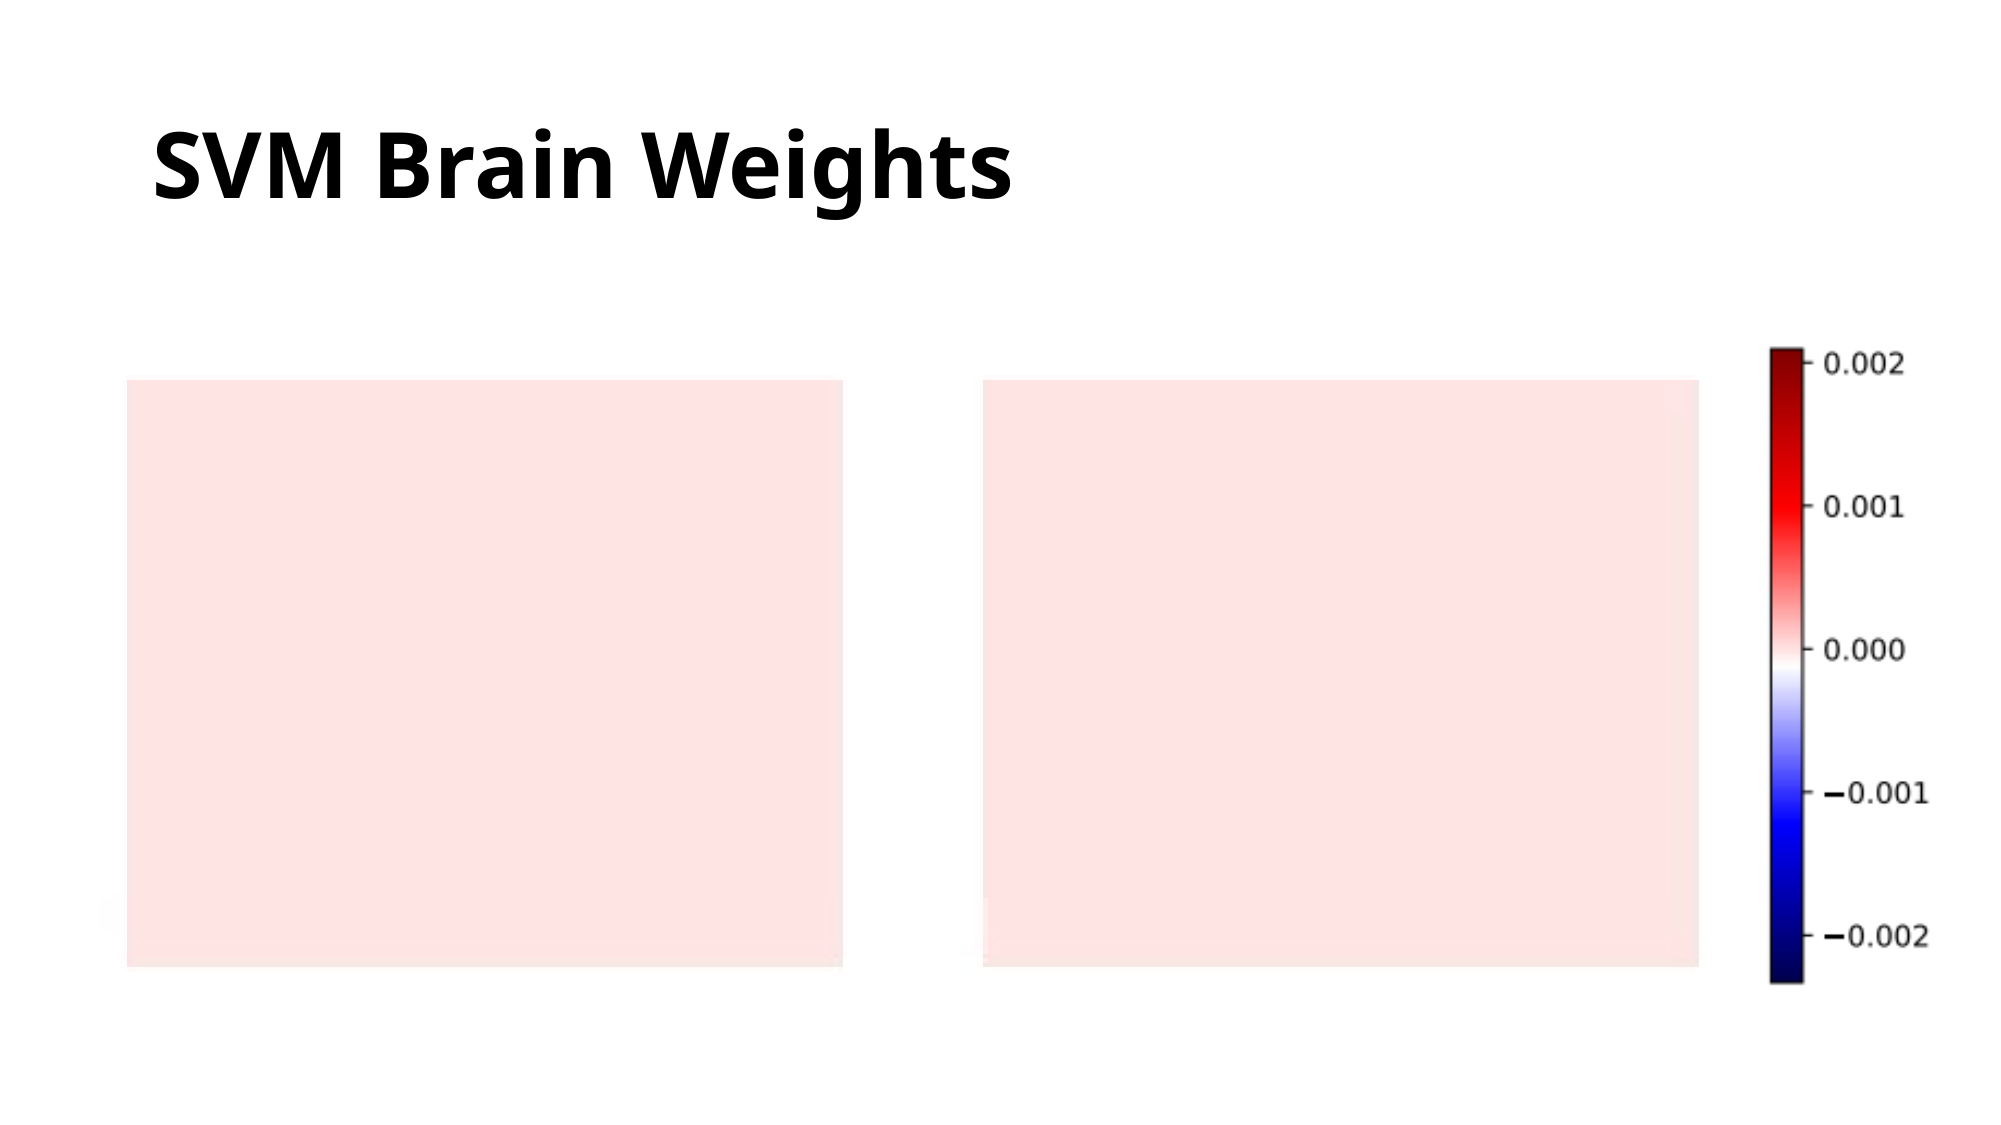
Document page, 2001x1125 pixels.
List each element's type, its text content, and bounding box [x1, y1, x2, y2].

title SVM Brain Weights [137, 59, 1863, 278]
picture [1756, 333, 1934, 1023]
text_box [84, 333, 1724, 1043]
